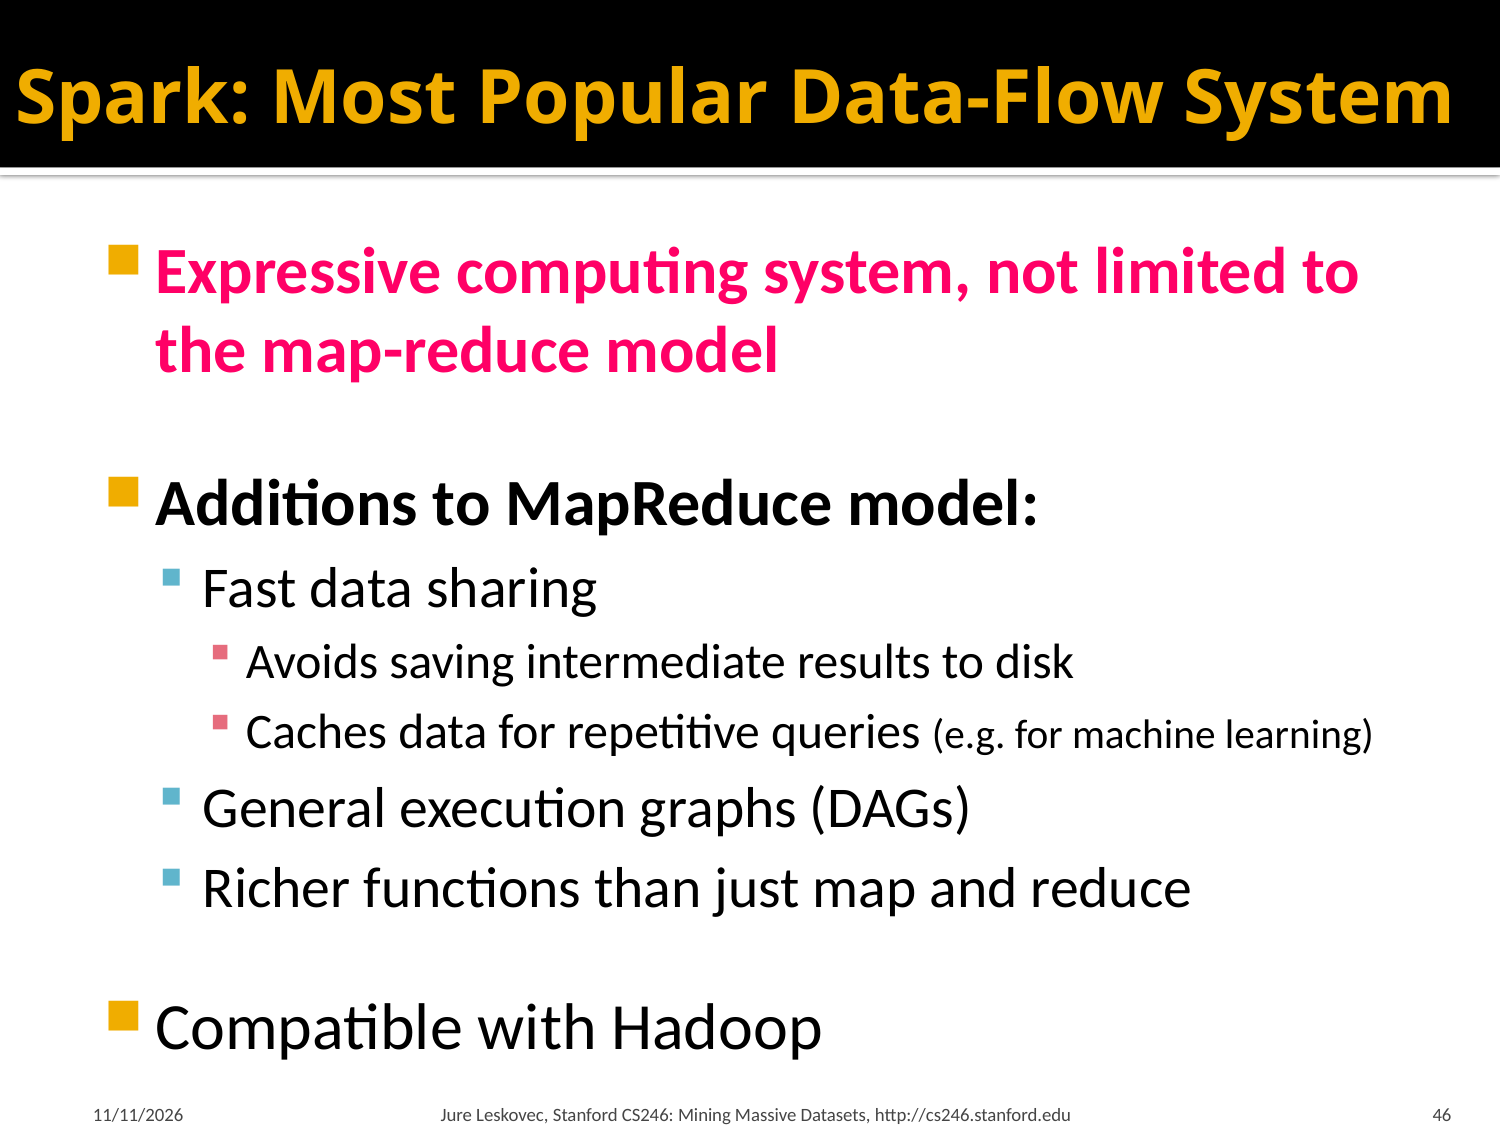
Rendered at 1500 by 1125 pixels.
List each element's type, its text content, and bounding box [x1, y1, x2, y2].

list Expressive computing system, not limited to the map-reduce model Additions to MapReduce model: Fast data sharing Avoids saving intermediate results to disk Caches data for repetitive queries (e.g. for machine learning) General execution graphs (DAGs) Richer functions than just map and reduce Compatible with Hadoop [75, 212, 1425, 1075]
footer Jure Leskovec, Stanford CS246: Mining Massive Datasets, http://cs246.stanford.edu [433, 1080, 1337, 1125]
slide_number 46 [1345, 1080, 1467, 1125]
title Spark: Most Popular Data-Flow System [0, 12, 1500, 175]
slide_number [75, 1080, 425, 1125]
